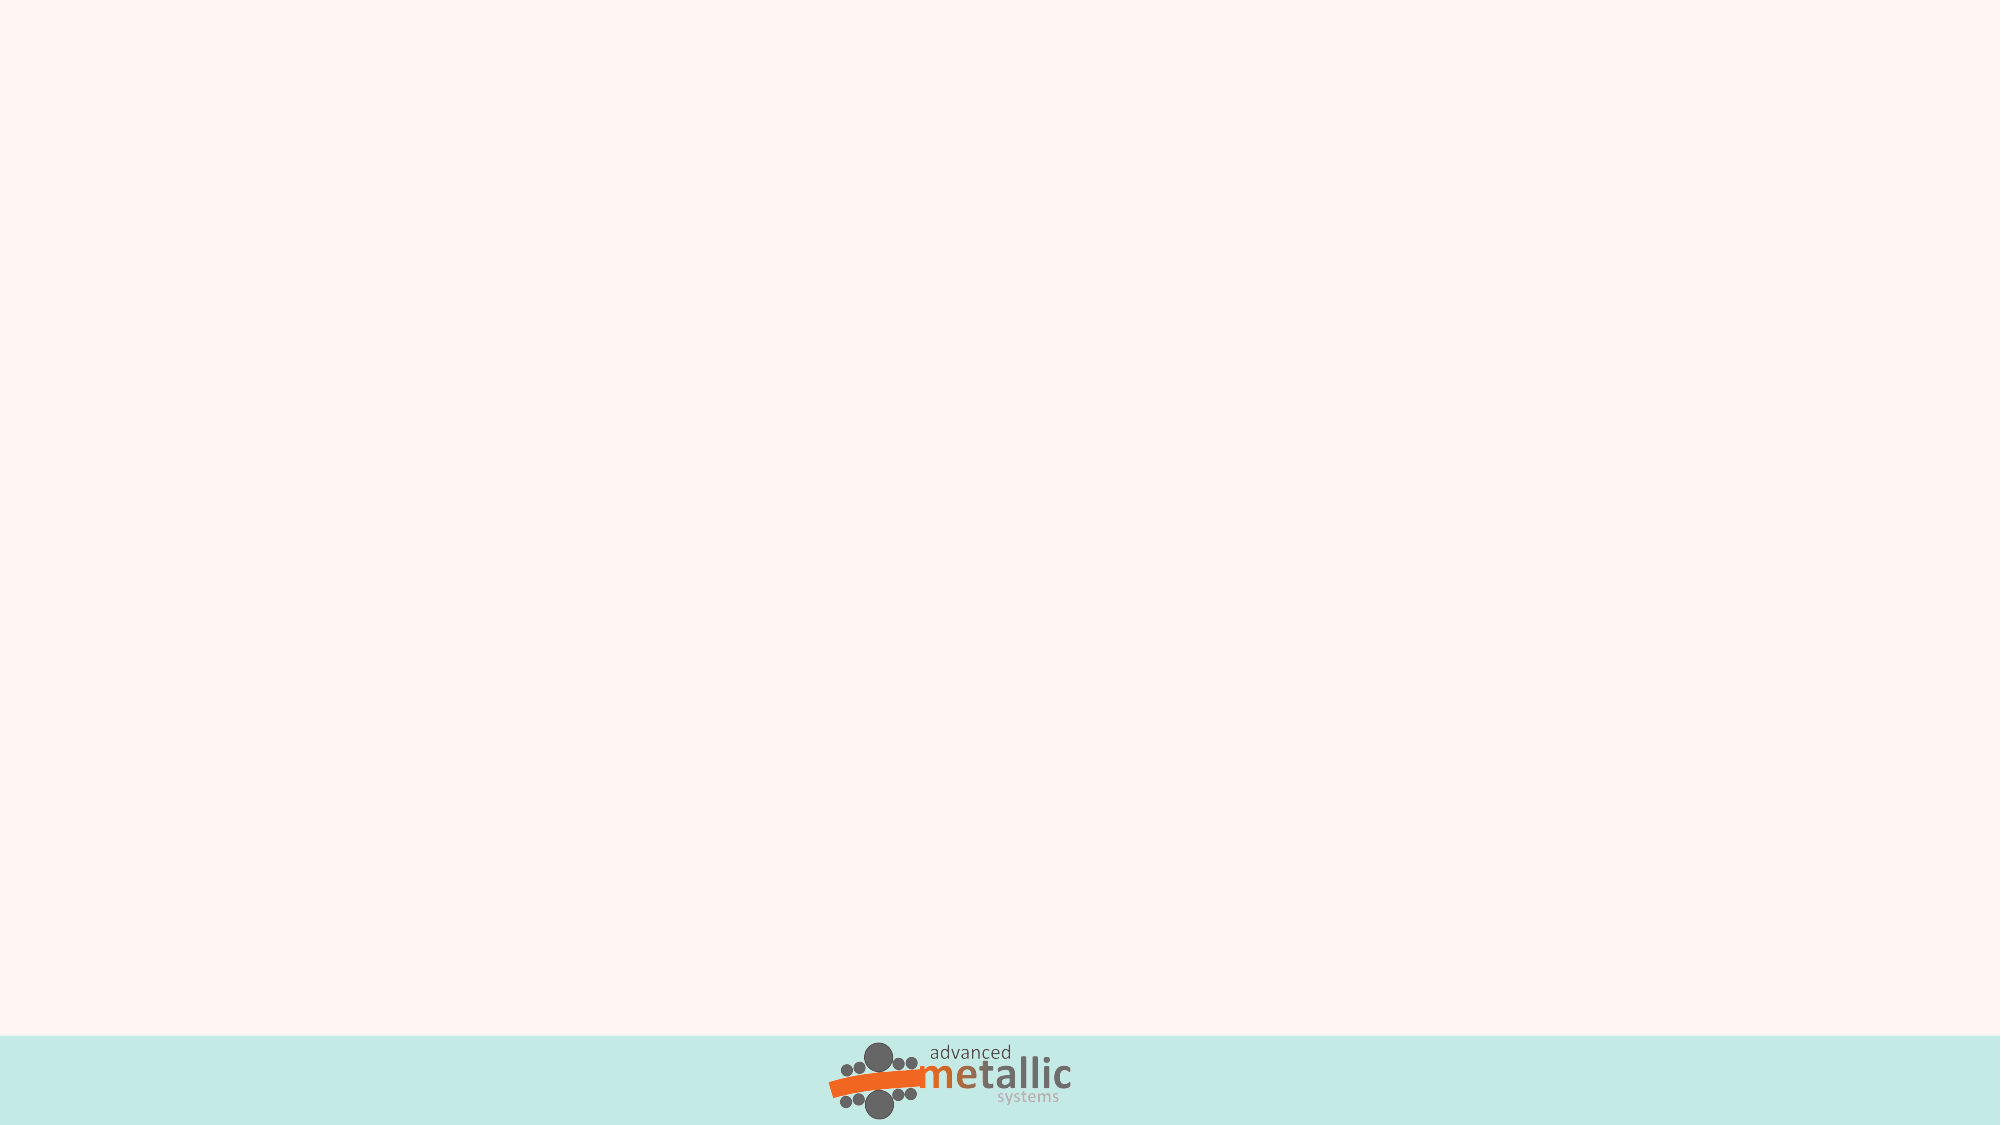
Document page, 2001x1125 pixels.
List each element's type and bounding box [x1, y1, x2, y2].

picture [828, 1042, 1071, 1120]
